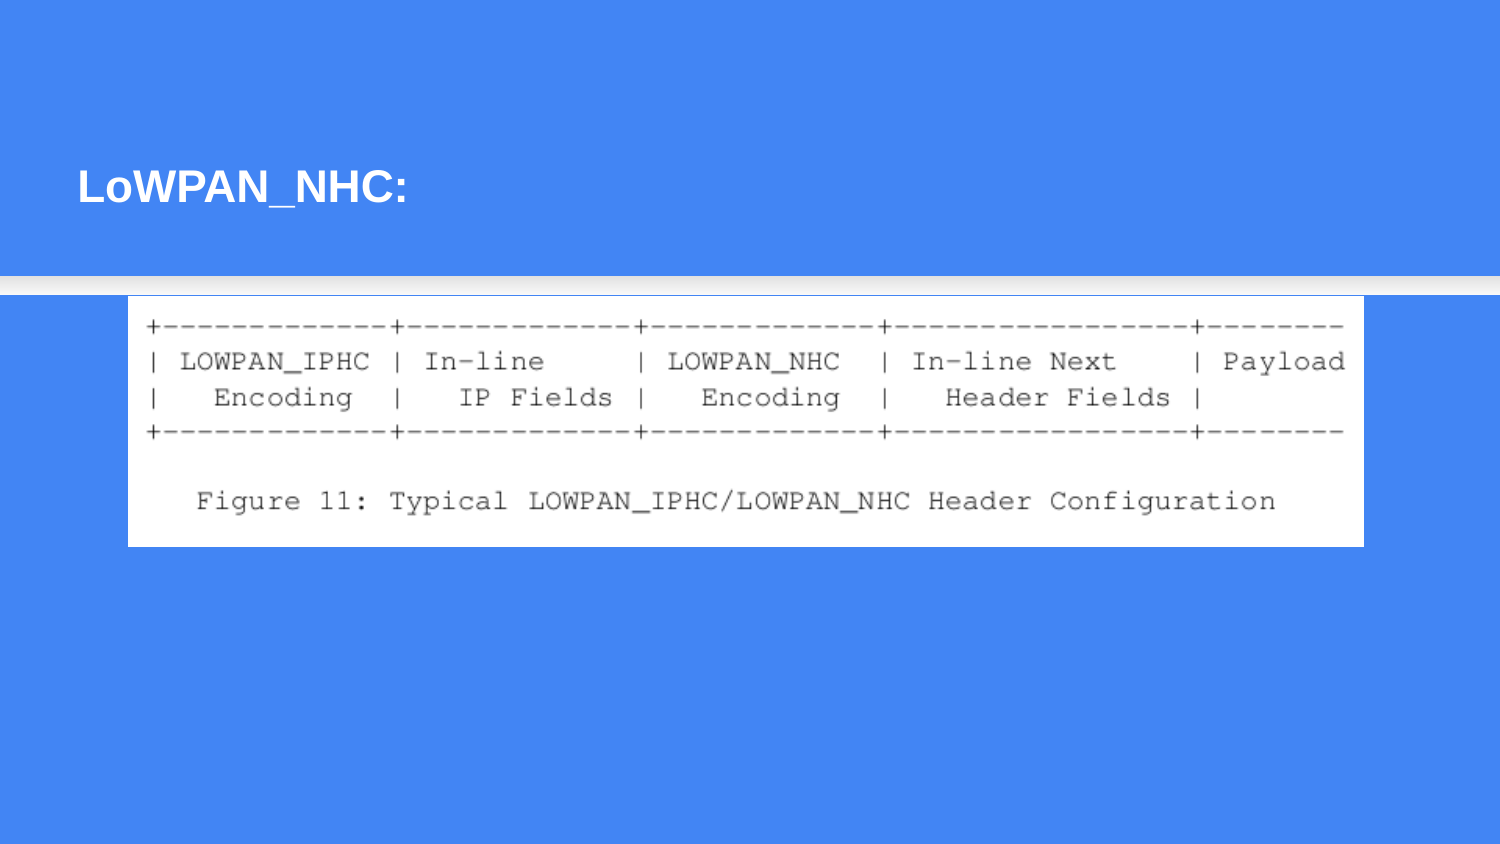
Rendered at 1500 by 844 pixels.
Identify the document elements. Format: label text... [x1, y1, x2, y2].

picture [127, 296, 1365, 547]
text_box LoWPAN_NHC: [77, 121, 1427, 247]
text_box [77, 314, 1427, 760]
